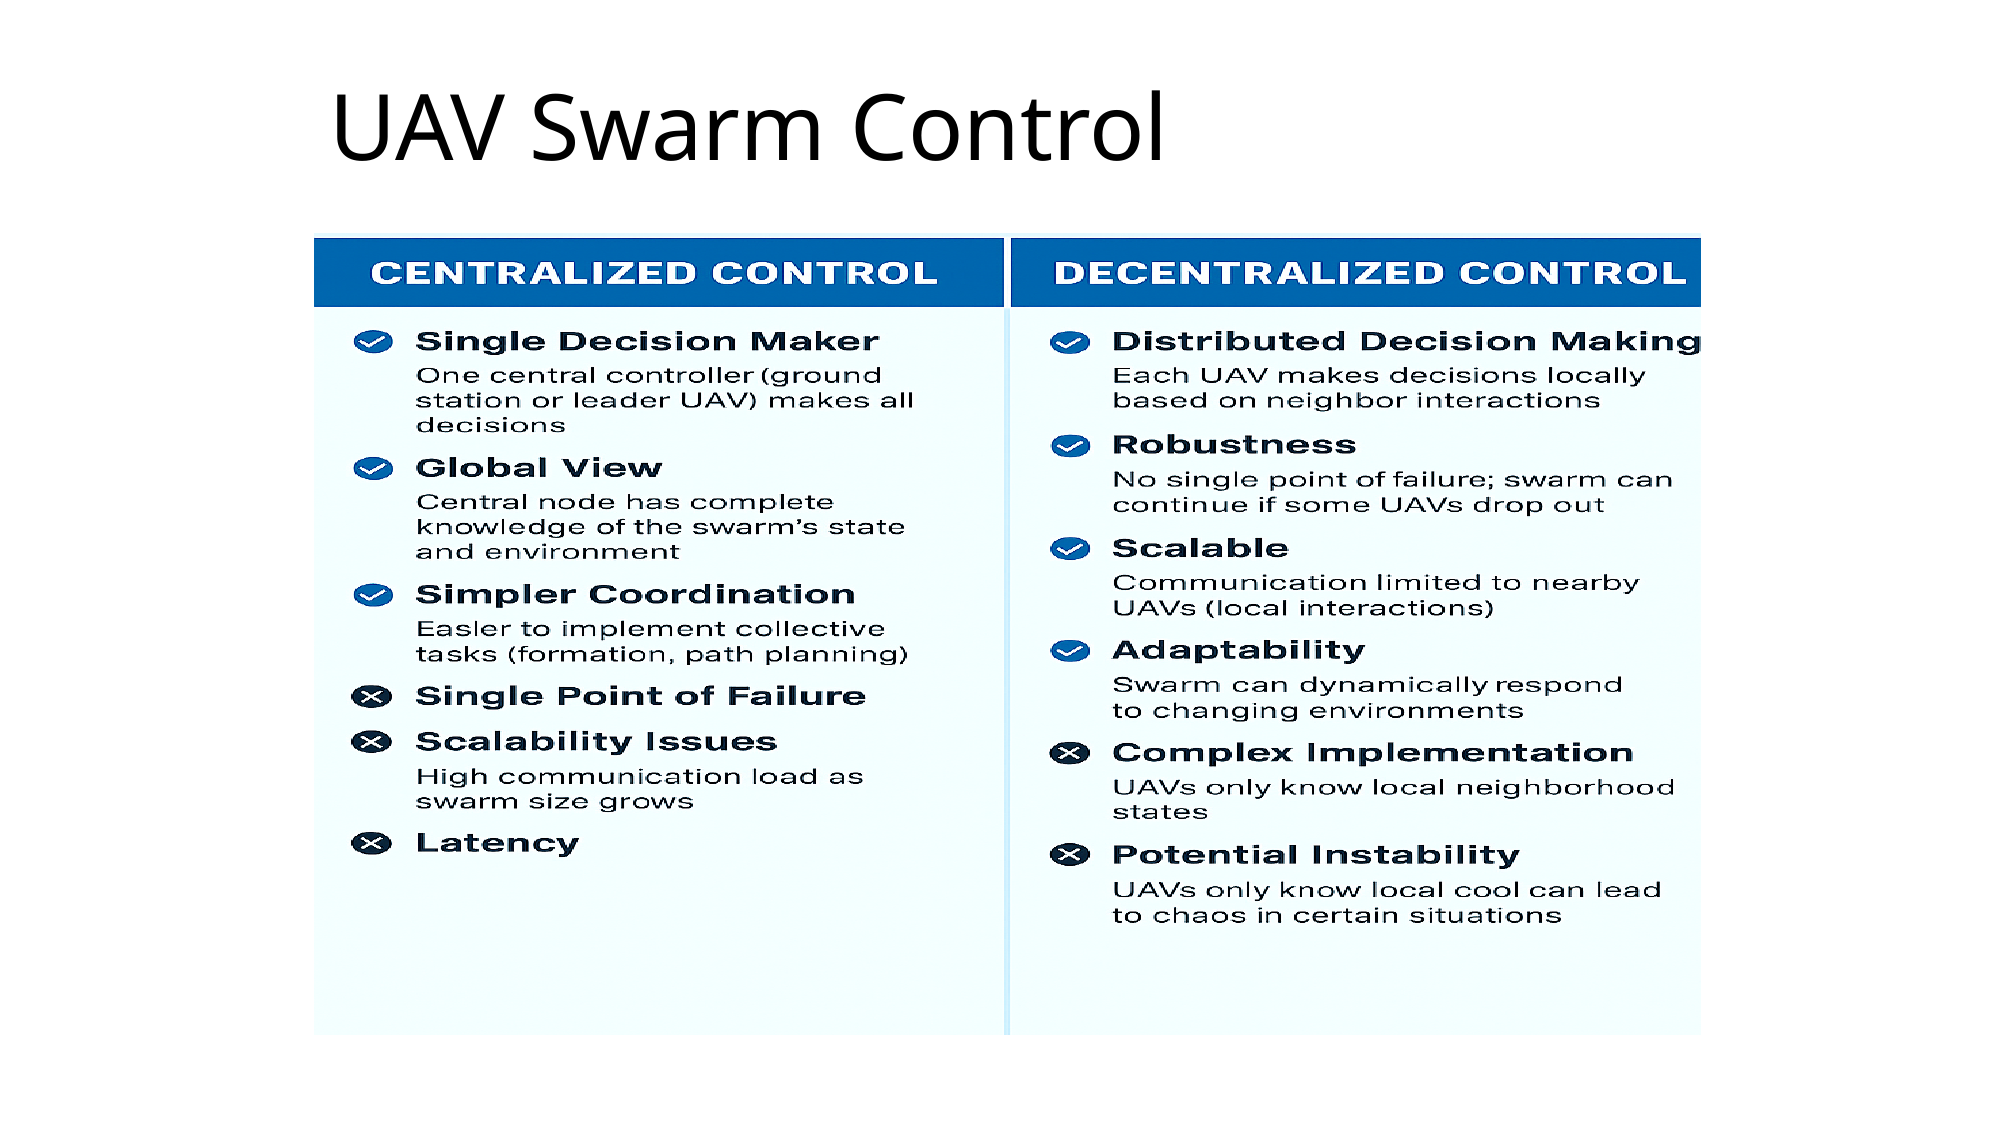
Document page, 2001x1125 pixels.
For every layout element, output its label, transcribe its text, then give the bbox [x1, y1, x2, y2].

title UAV Swarm Control [314, 70, 1701, 191]
picture [314, 233, 1701, 1035]
